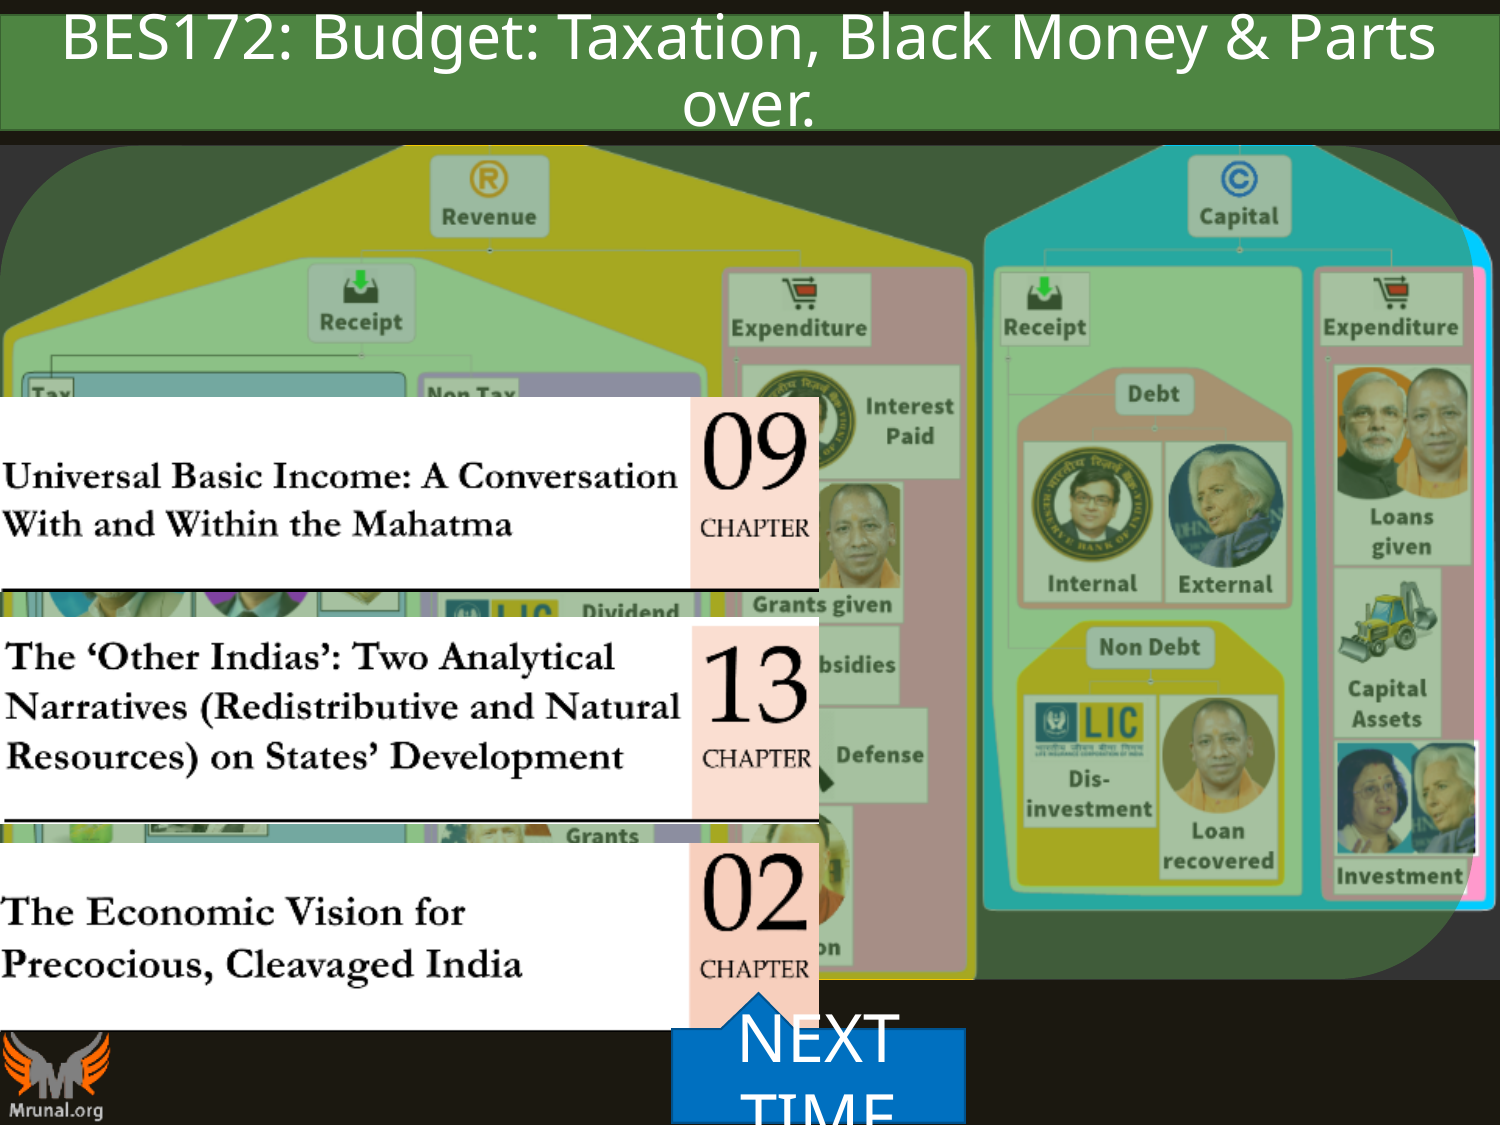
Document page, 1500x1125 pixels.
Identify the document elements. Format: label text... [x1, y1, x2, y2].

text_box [0, 397, 965, 1123]
title BES172: Budget: Taxation, Black Money & Parts over. [0, 14, 1500, 131]
picture [0, 145, 1500, 980]
